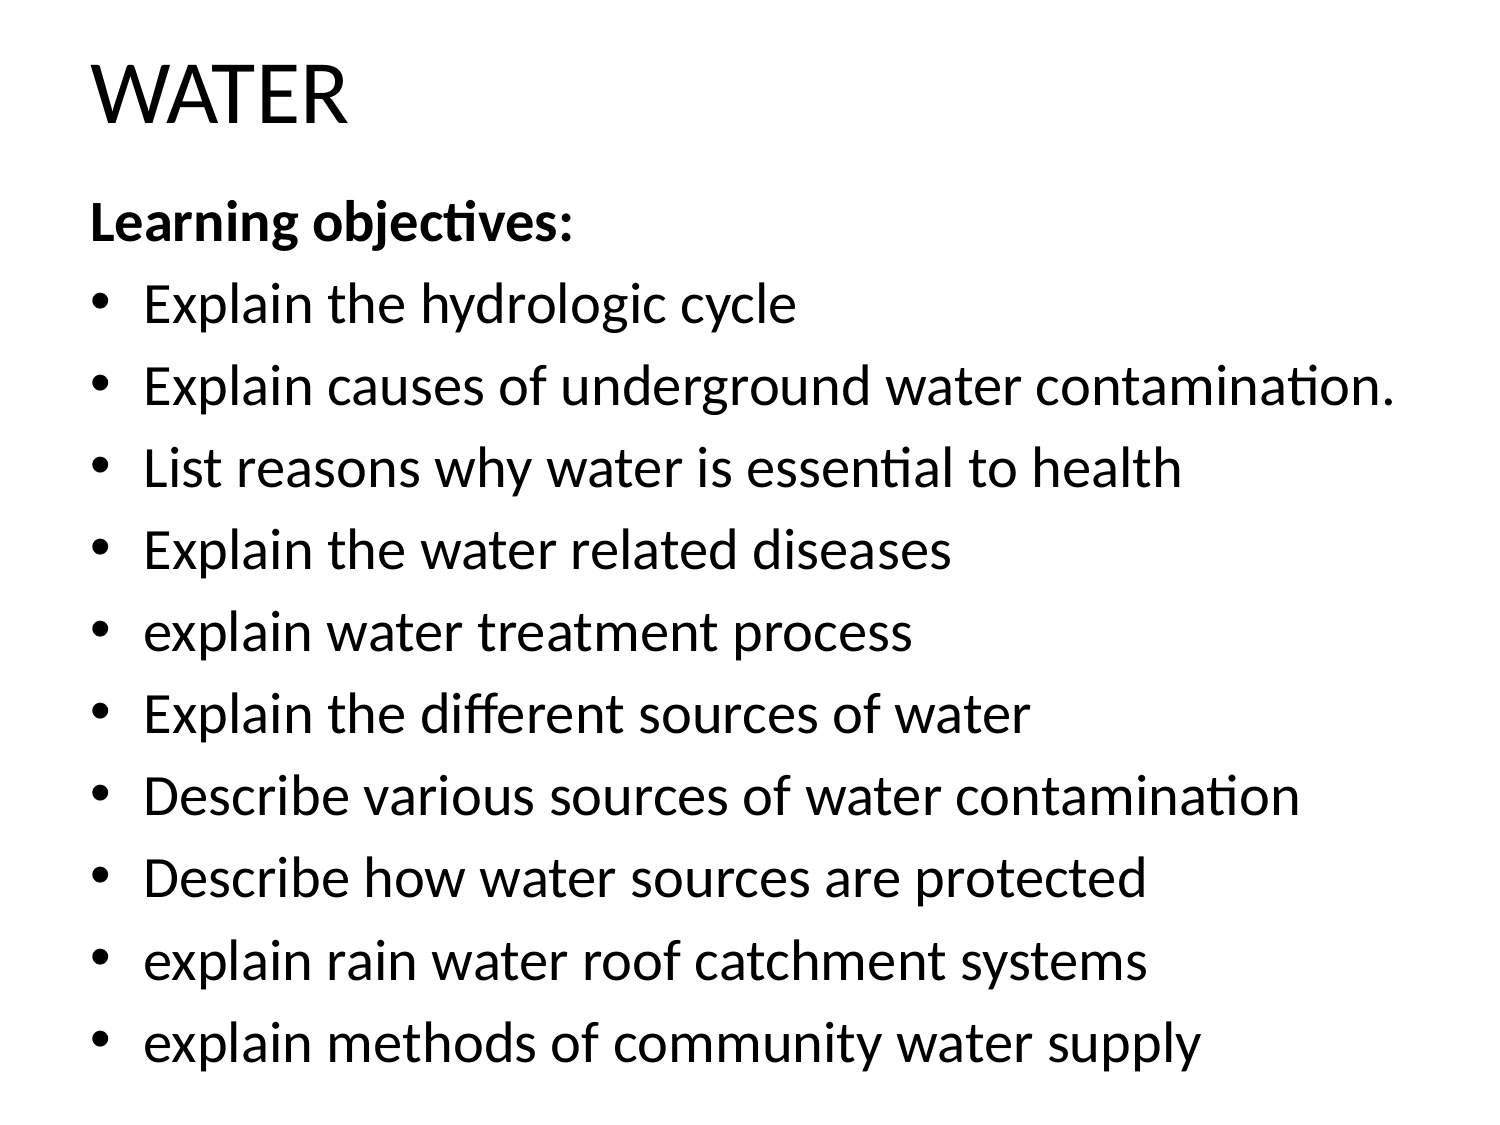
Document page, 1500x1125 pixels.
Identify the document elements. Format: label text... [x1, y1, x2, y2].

title WATER [75, 24, 1425, 150]
list Learning objectives: Explain the hydrologic cycle Explain causes of underground water contamination. List reasons why water is essential to health Explain the water related diseases explain water treatment process Explain the different sources of water Describe various sources of water contamination Describe how water sources are protected explain rain water roof catchment systems explain methods of community water supply [75, 174, 1463, 1100]
